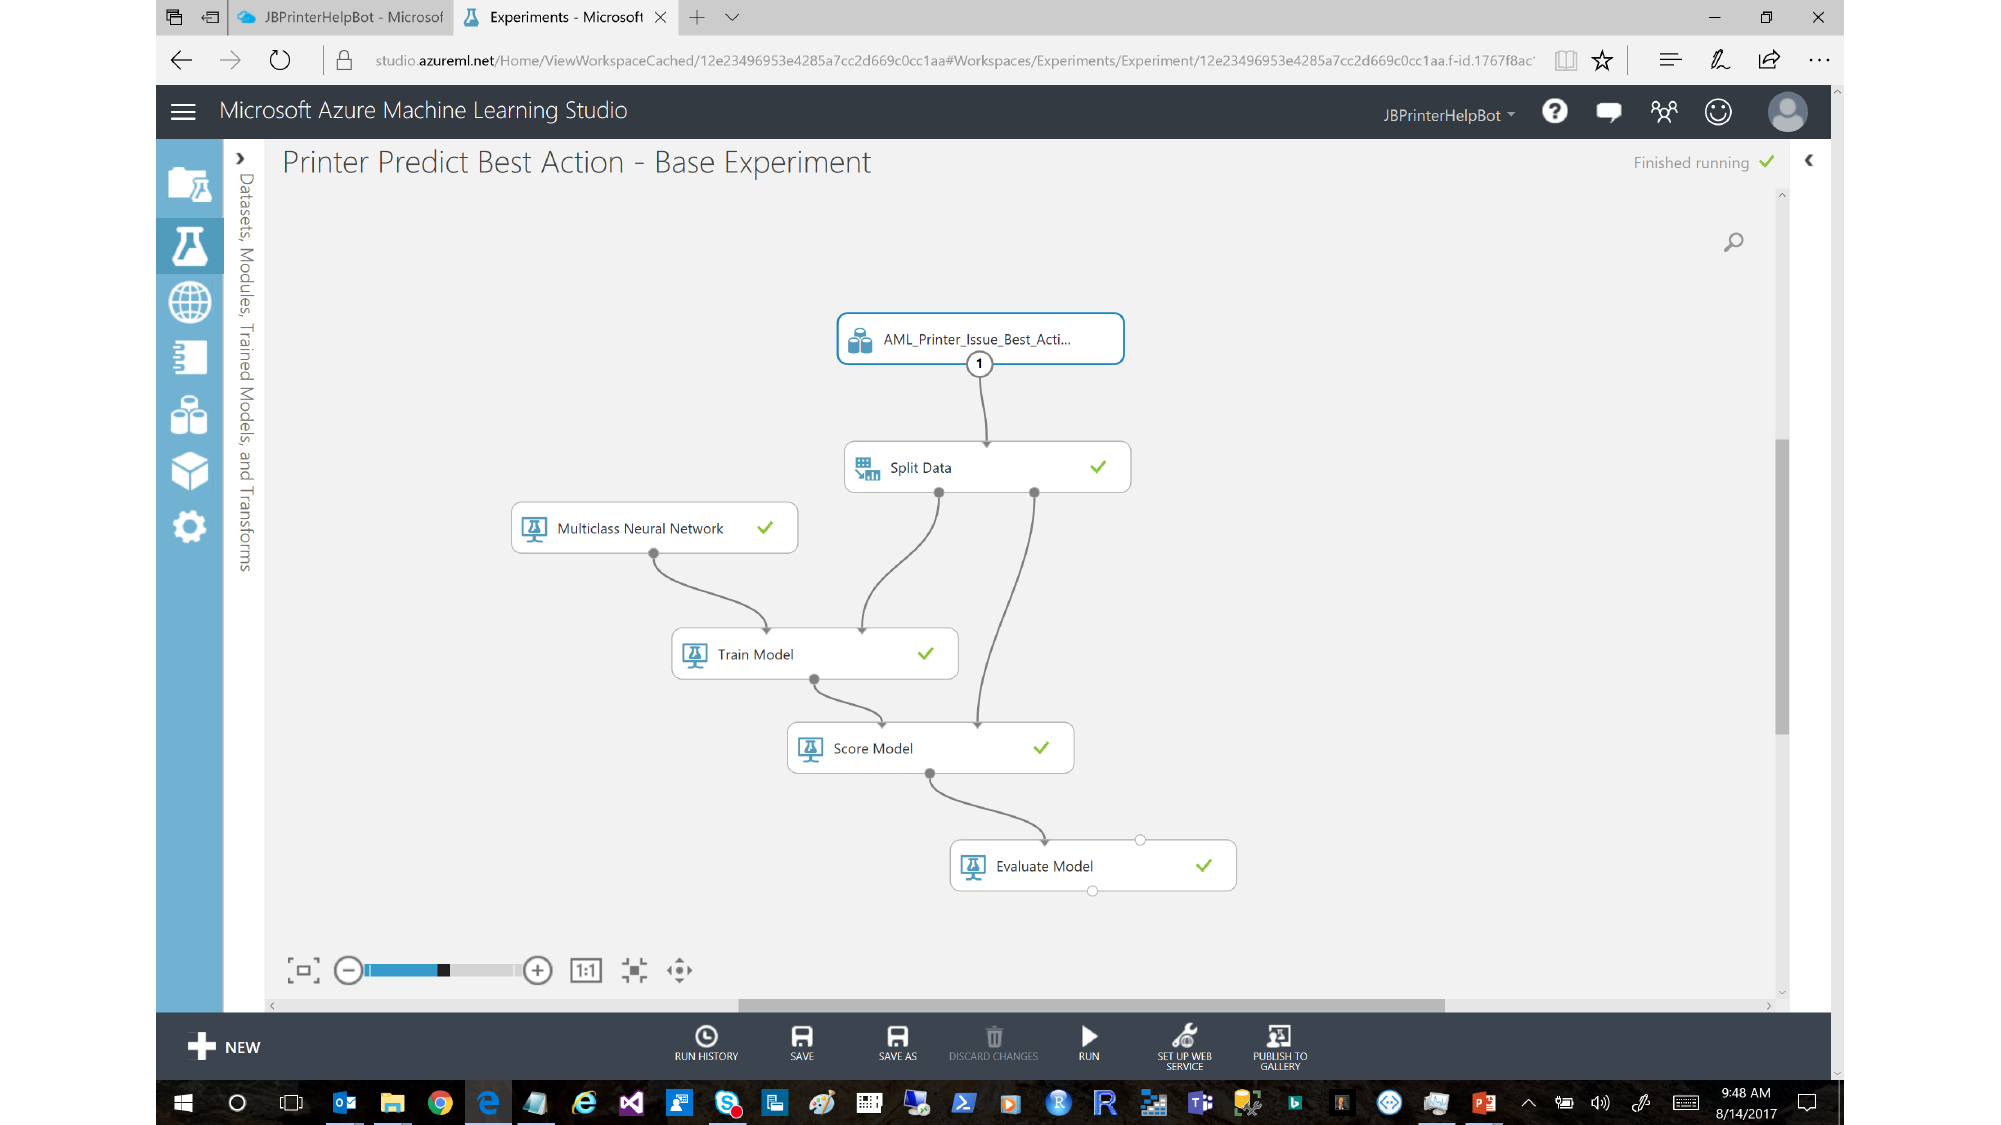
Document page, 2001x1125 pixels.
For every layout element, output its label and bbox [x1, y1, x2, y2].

picture [156, 0, 1844, 1125]
